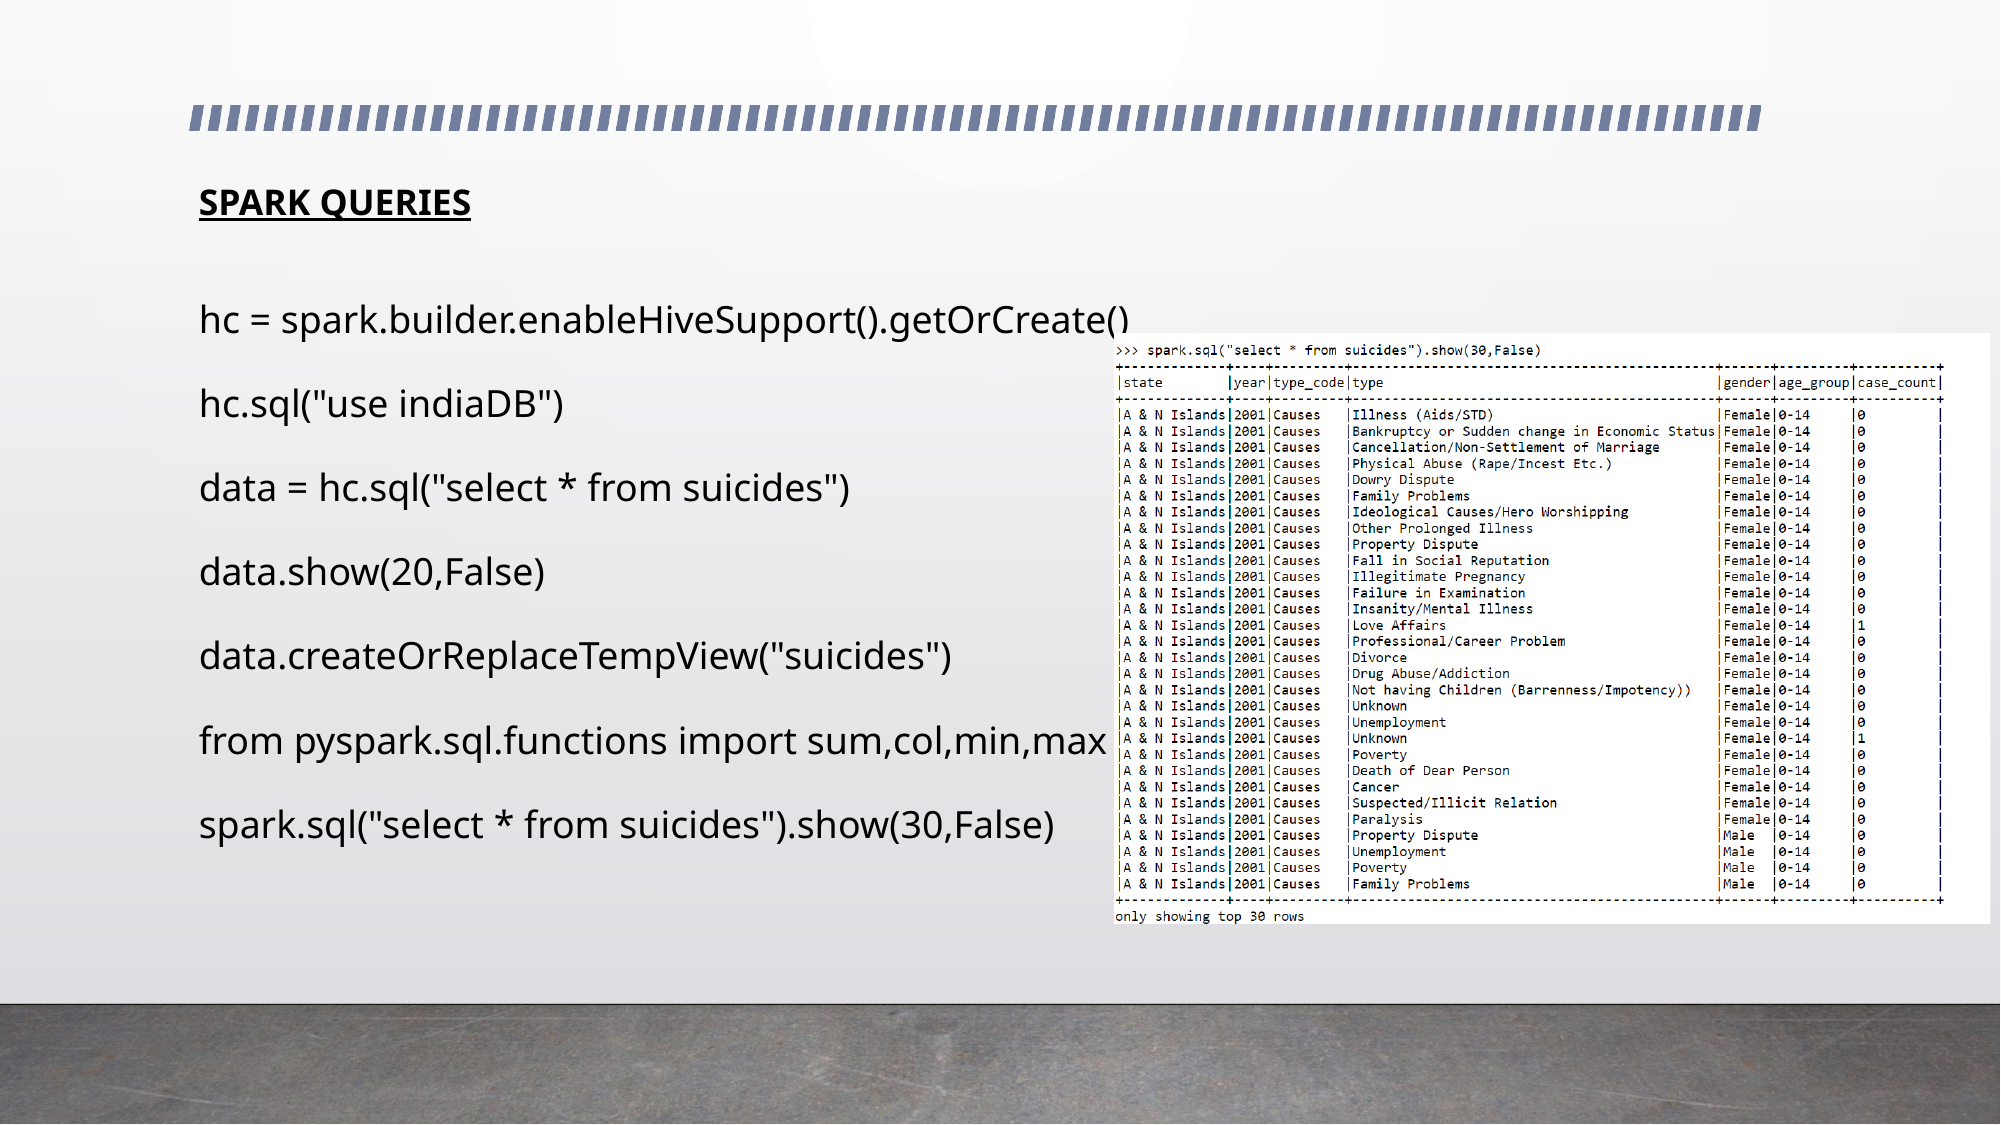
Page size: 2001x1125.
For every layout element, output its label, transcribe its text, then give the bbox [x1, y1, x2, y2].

picture [1113, 333, 1991, 924]
picture [0, 1004, 2000, 1124]
title SPARK QUERIES [183, 176, 1760, 270]
text_box hc = spark.builder.enableHiveSupport().getOrCreate() hc.sql("use indiaDB") data = hc.sql("select * from suicides") data.show(20,False) data.createOrReplaceTempView("suicides") from pyspark.sql.functions import sum,col,min,max spark.sql("select * from suicides").show(30,False) [183, 265, 1185, 854]
